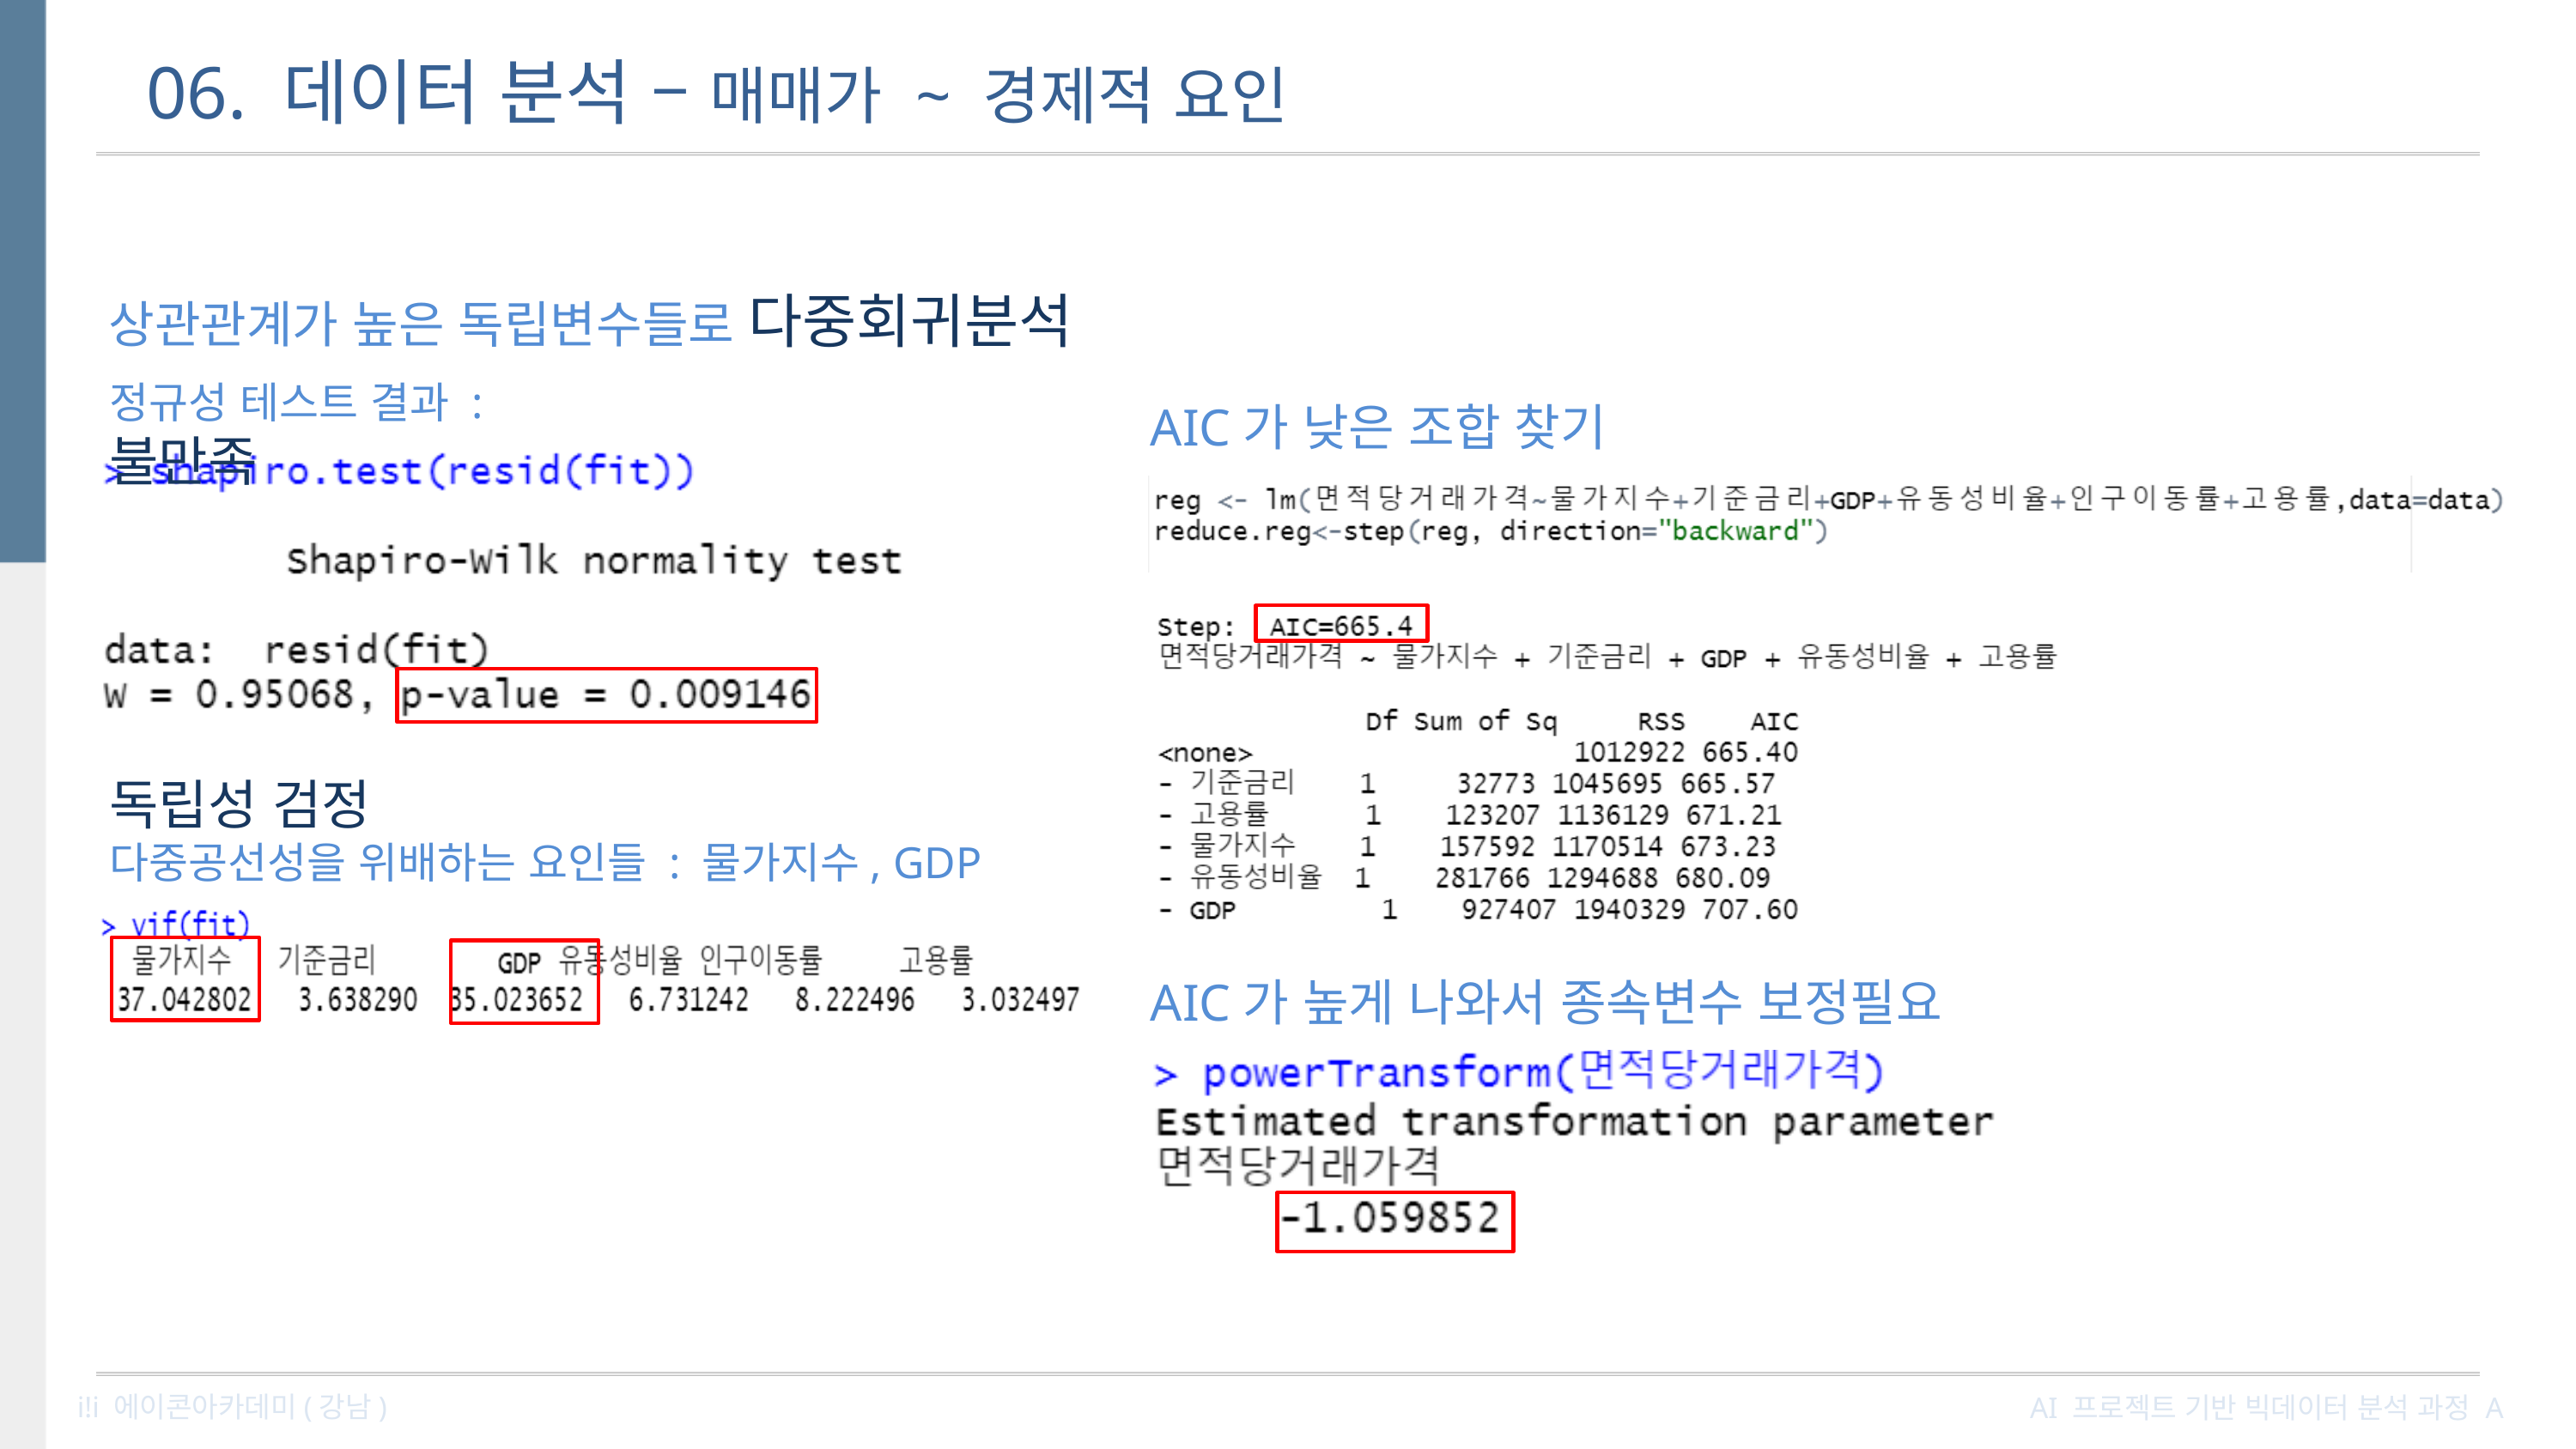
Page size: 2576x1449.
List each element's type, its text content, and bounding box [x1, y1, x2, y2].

picture [1150, 597, 2124, 924]
text_box 상관관계가 높은 독립변수들로 다중회귀분석 [96, 277, 1329, 362]
text_box 정규성 테스트 결과 : 불만족 [96, 369, 618, 443]
text_box 06. 데이터 분석 – 매매가 ~ 경제적 요인 [133, 41, 2002, 140]
text_box AIC가 높게 나와서 종속변수 보정필요 [1138, 965, 2018, 1038]
text_box [1275, 1244, 1516, 1253]
picture [1148, 475, 2538, 573]
picture [96, 902, 1106, 1022]
text_box 독립성 검정 다중공선성을 위배하는 요인들 : 물가지수, GDP [96, 765, 1074, 894]
text_box AIC가 낮은 조합 찾기 [1138, 389, 1709, 463]
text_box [96, 443, 980, 735]
picture [96, 1368, 2480, 1380]
picture [96, 149, 2480, 160]
picture [0, 0, 46, 1449]
picture [1148, 1049, 2054, 1236]
